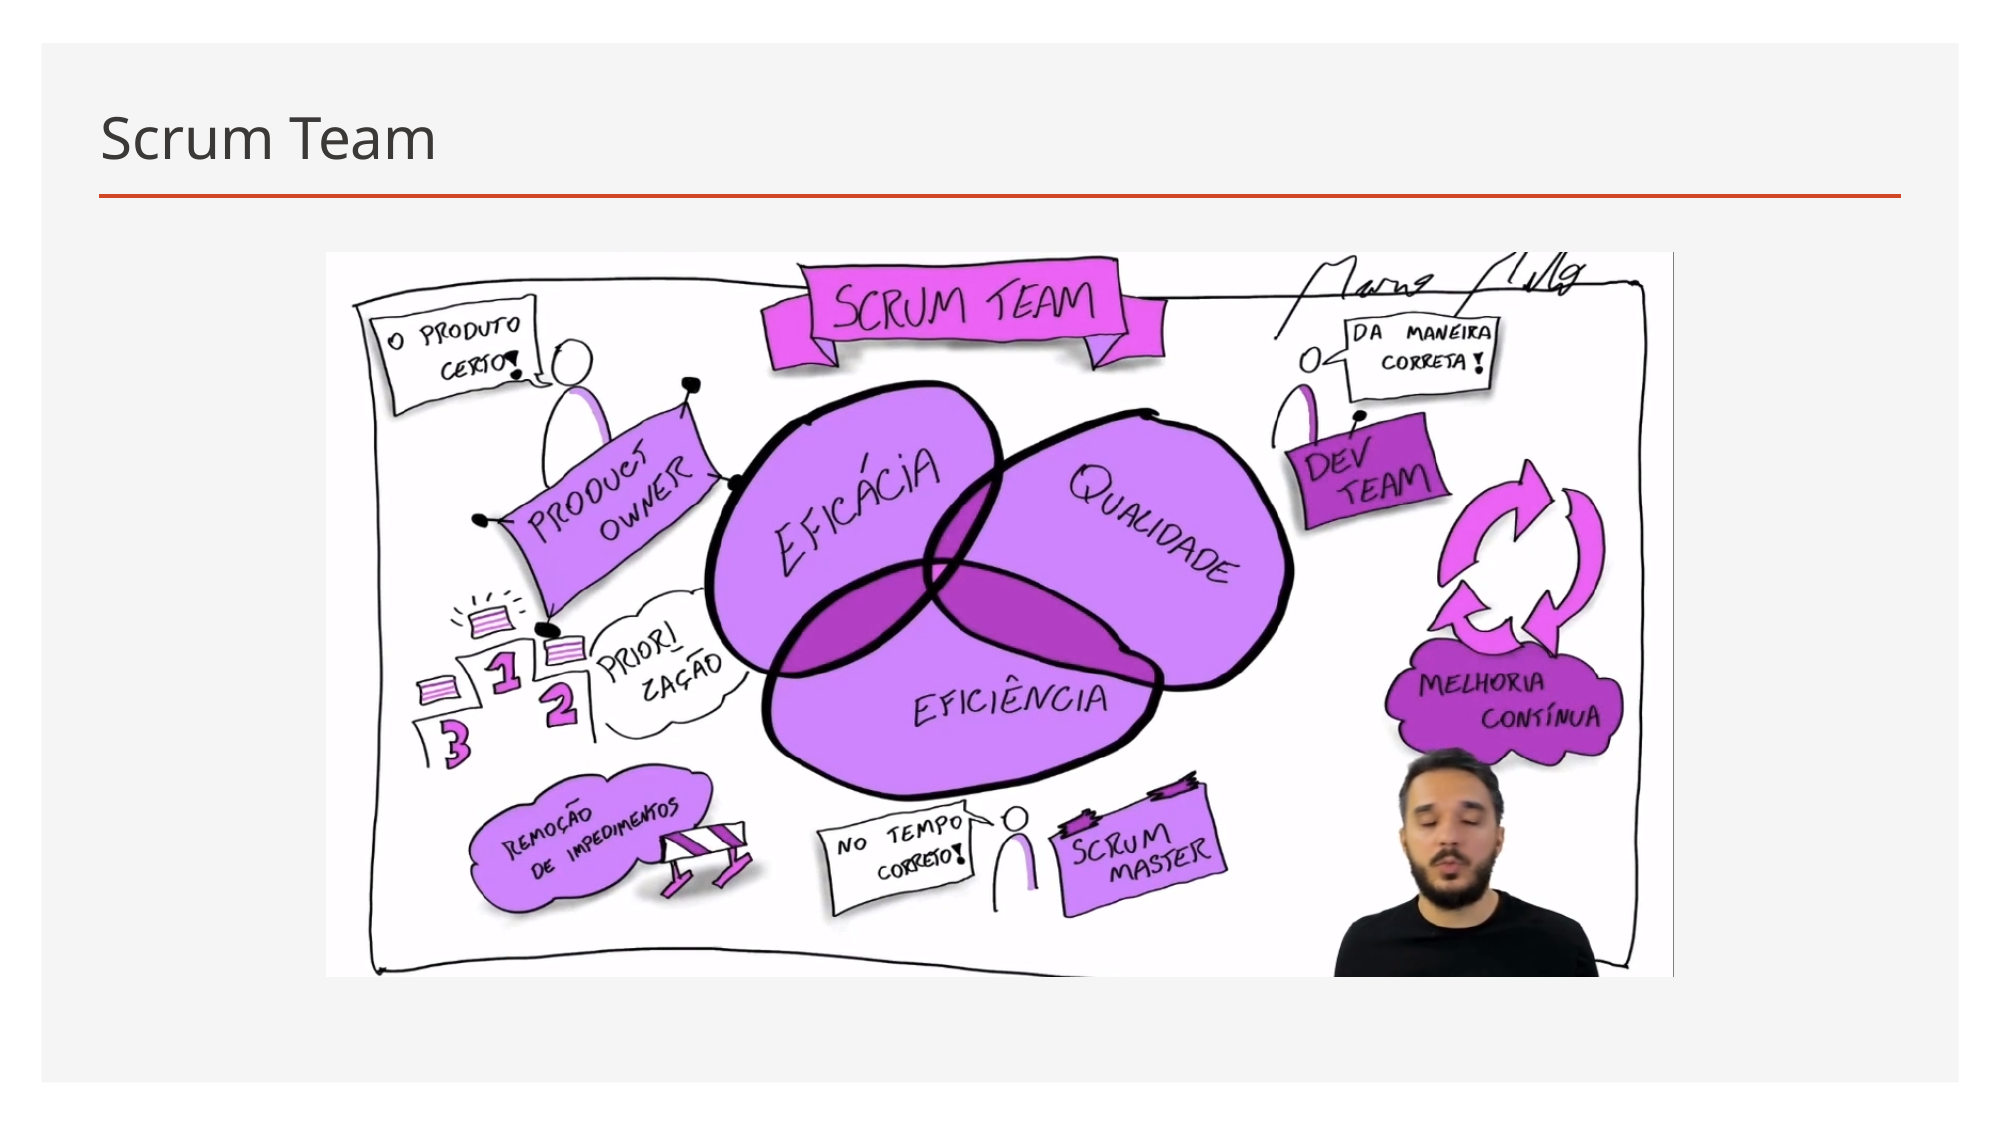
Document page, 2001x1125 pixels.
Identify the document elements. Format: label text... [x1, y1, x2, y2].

picture [325, 252, 1674, 977]
title Scrum Team [85, 73, 1214, 179]
